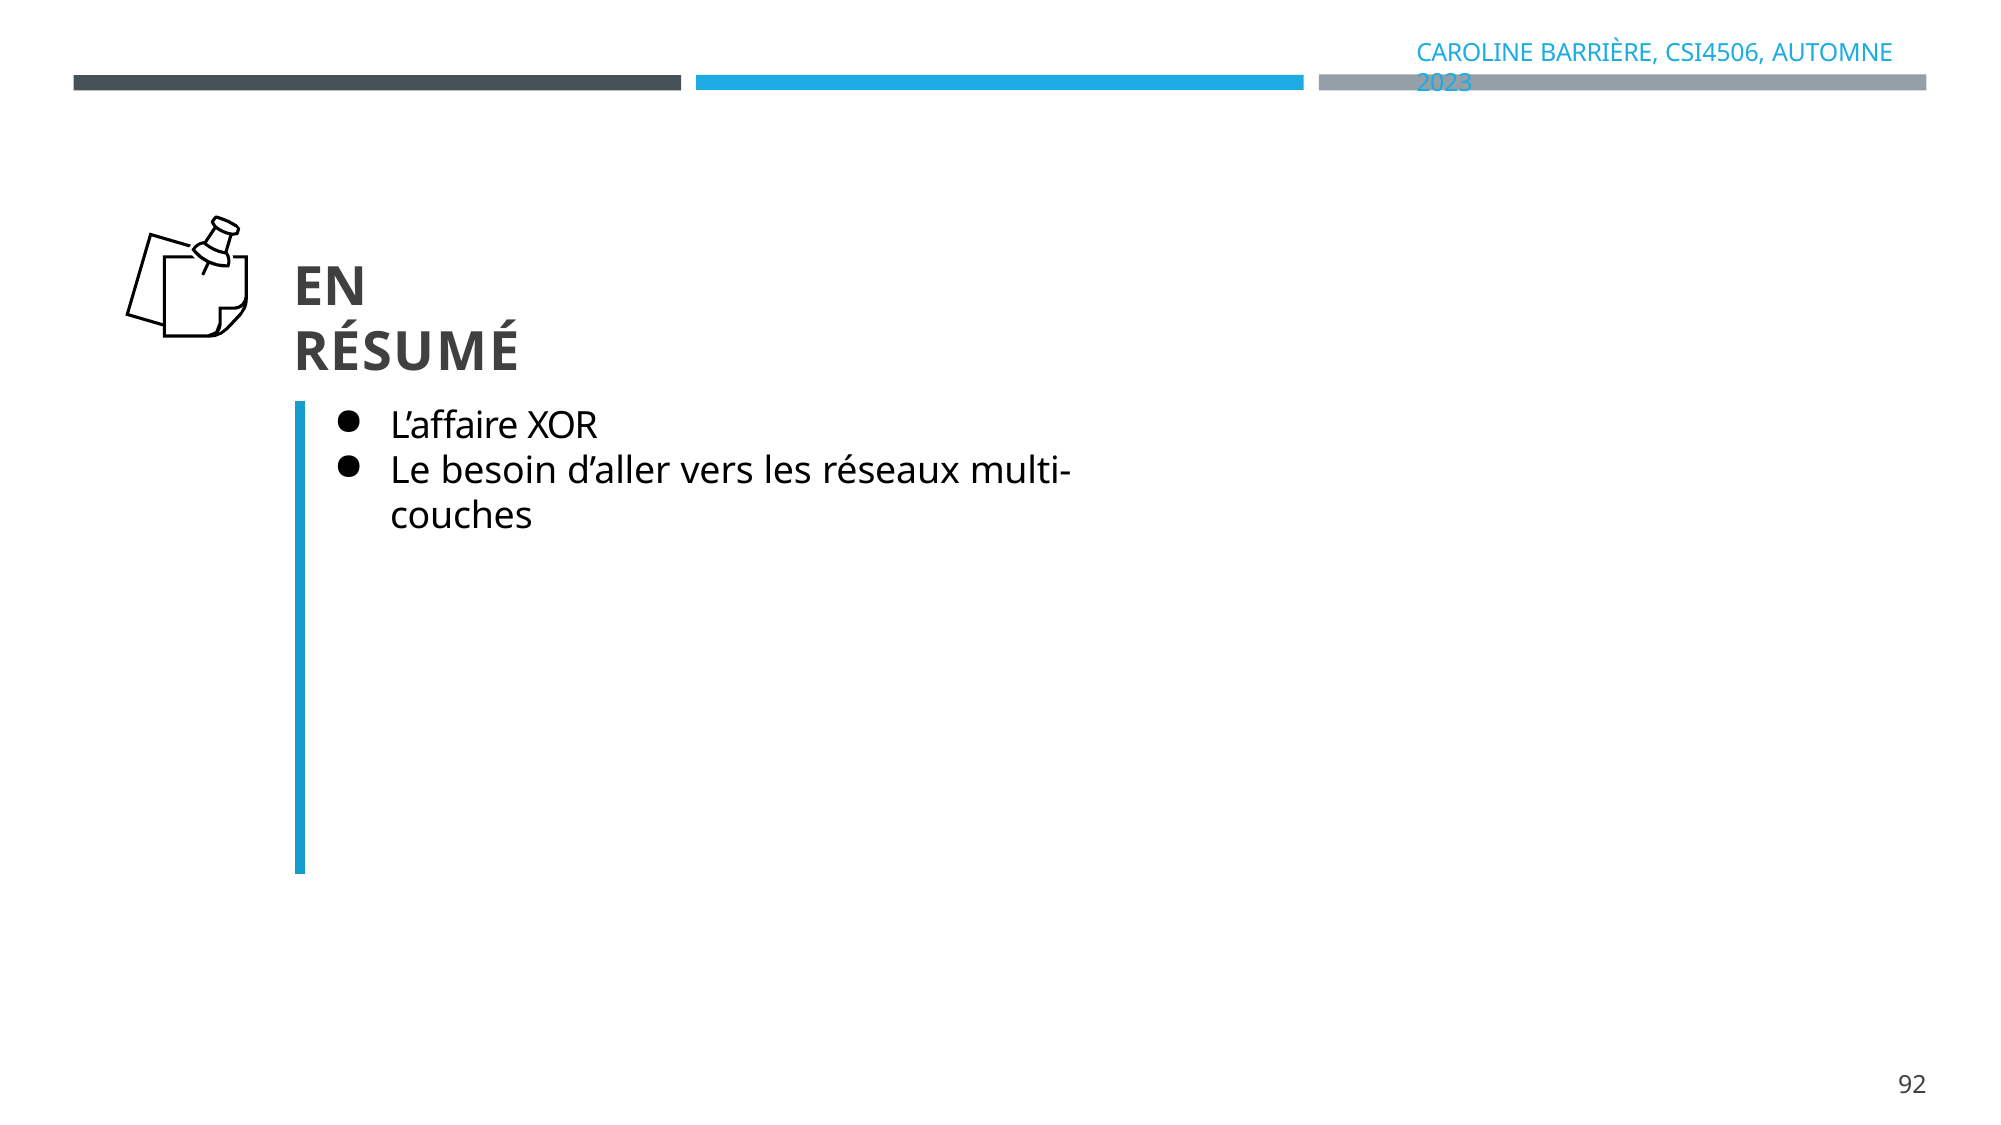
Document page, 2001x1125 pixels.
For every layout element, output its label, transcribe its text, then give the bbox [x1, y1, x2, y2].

text_box [191, 215, 241, 276]
title EN RÉSUMÉ [291, 249, 586, 440]
slide_number 92 [1891, 1061, 1934, 1125]
text_box CAROLINE BARRIÈRE, CSI4506, AUTOMNE 2023 [1414, 34, 1929, 97]
text_box L’affaire XOR Le besoin d’aller vers les réseaux multi-couches [331, 399, 1149, 537]
text_box [125, 232, 248, 338]
